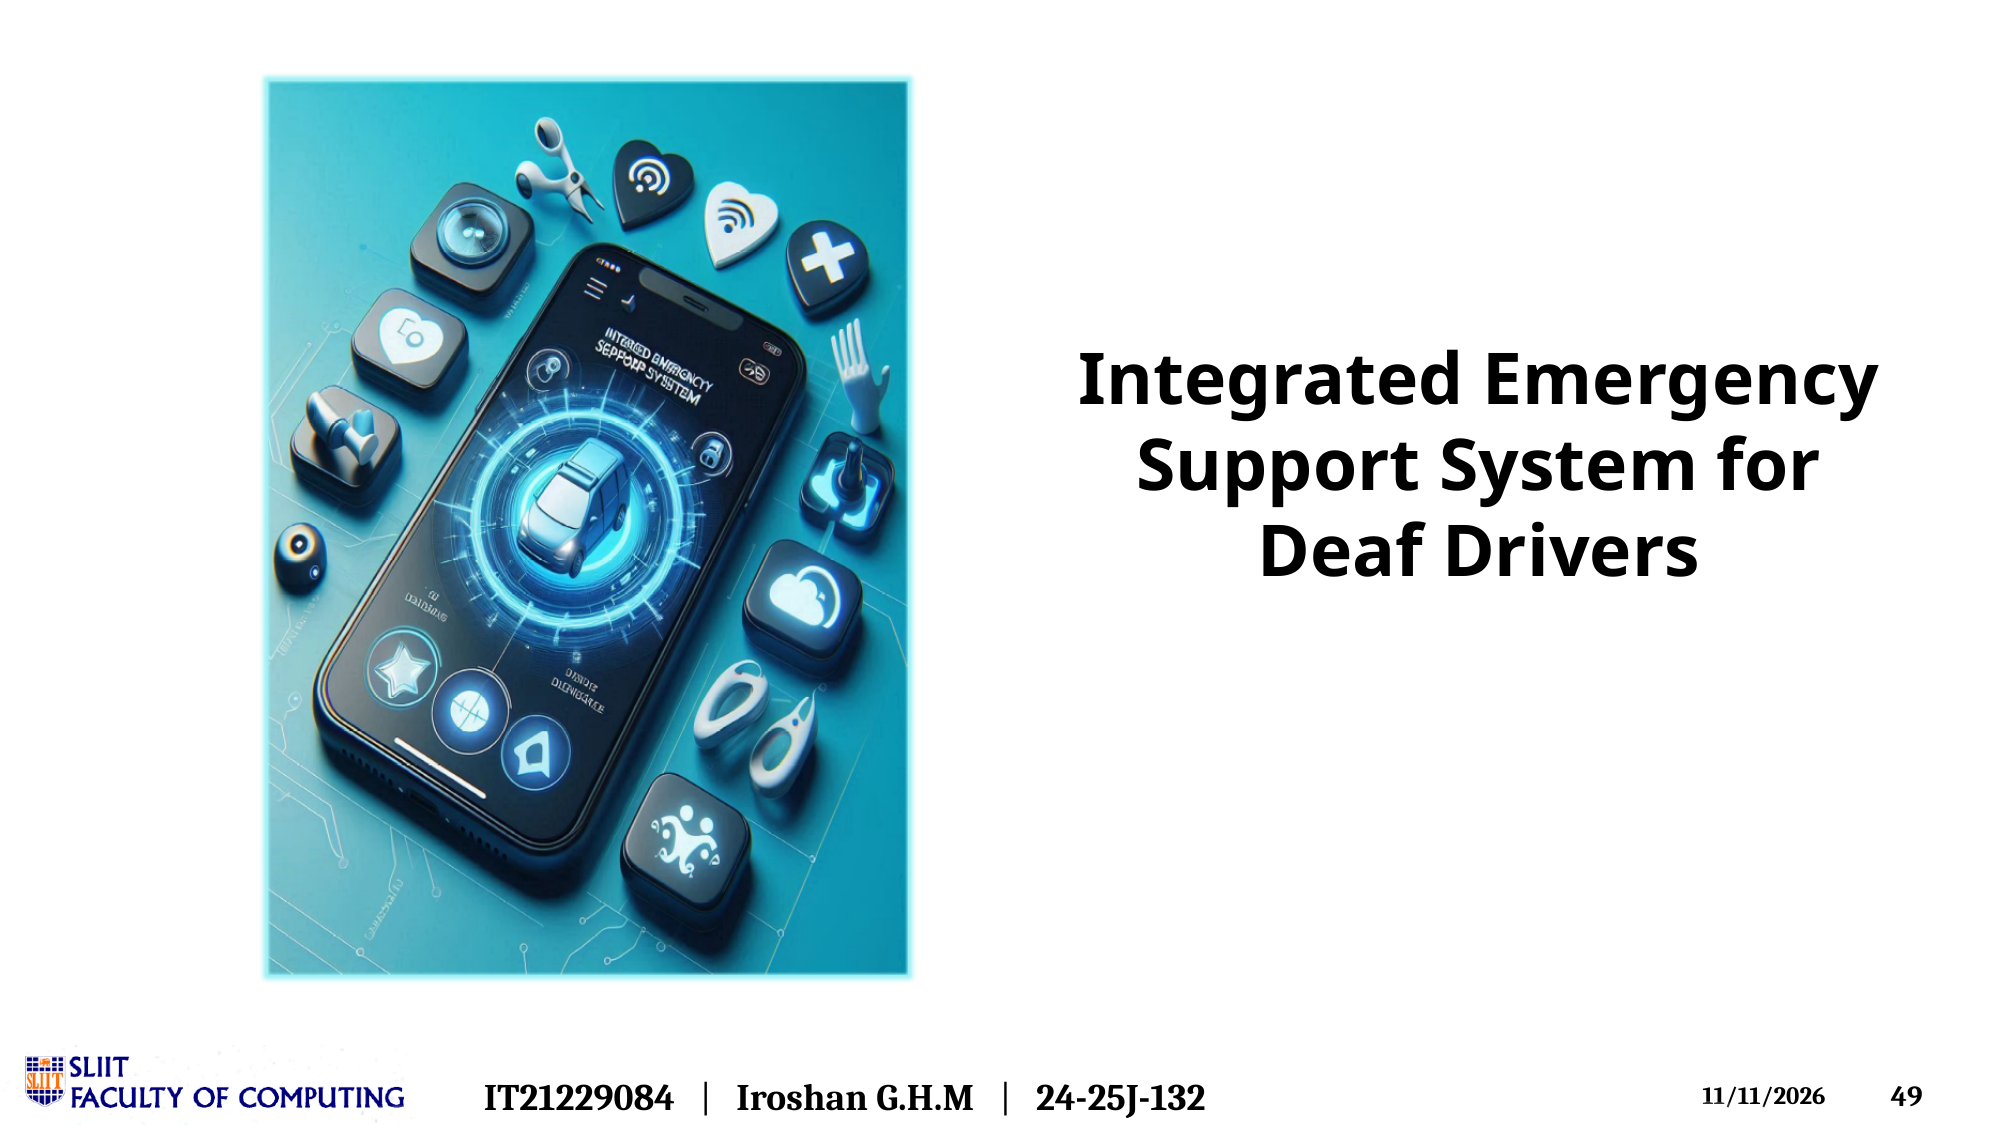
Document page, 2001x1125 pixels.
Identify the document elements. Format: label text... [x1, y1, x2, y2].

text_box IT21229084 | Iroshan G.H.M | 24-25J-132 [467, 1063, 1589, 1125]
title Integrated Emergency Support System for Deaf Drivers [1062, 312, 1896, 611]
picture [0, 1045, 413, 1124]
picture [268, 81, 909, 976]
